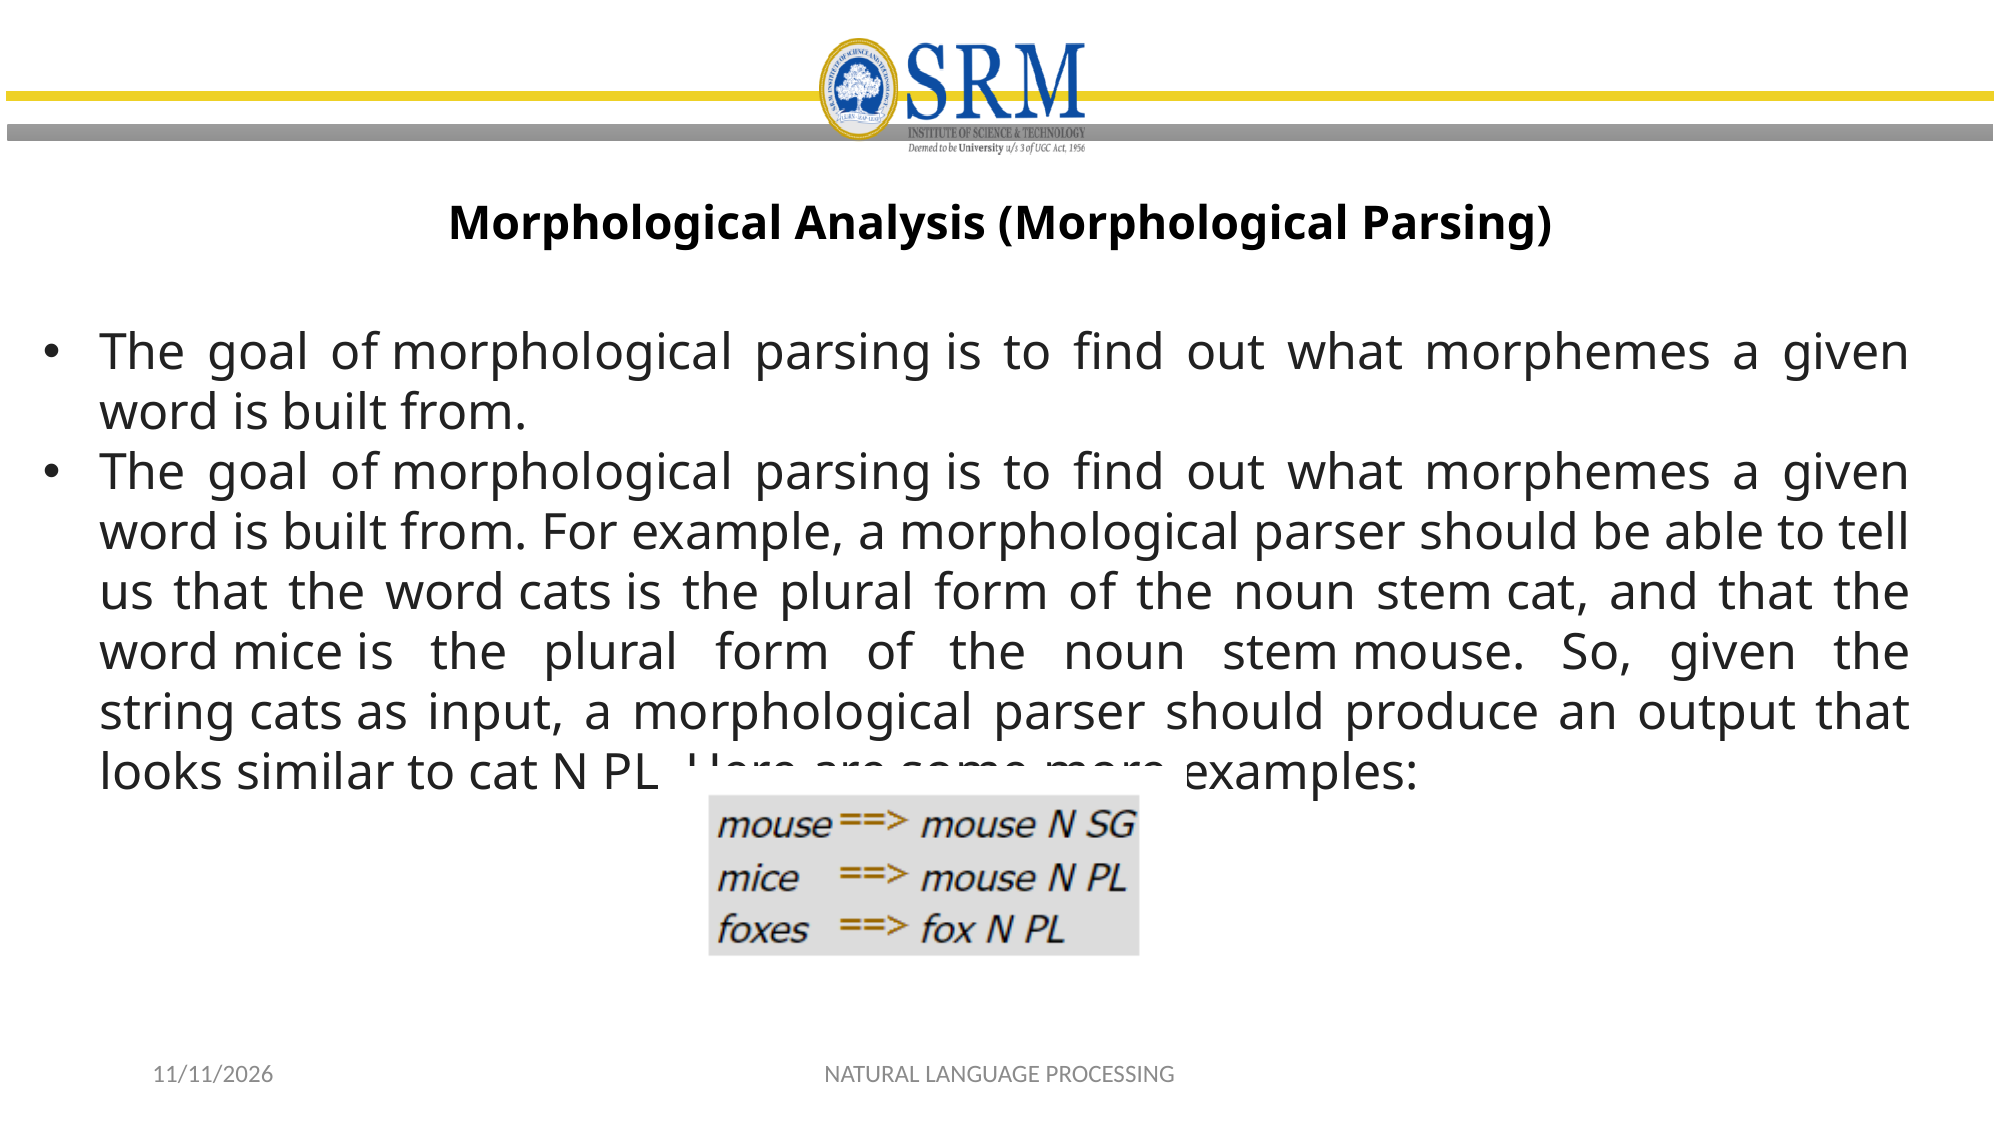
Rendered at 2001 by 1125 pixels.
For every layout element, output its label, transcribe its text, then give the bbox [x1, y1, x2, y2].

title Morphological Analysis (Morphological Parsing) [137, 141, 1863, 258]
text_box [1085, 124, 1993, 141]
text_box [6, 91, 819, 101]
picture [658, 766, 1187, 994]
text_box [7, 124, 819, 141]
text_box [1085, 91, 1994, 101]
picture [819, 38, 1085, 155]
text_box The goal of morphological parsing is to find out what morphemes a given word is built from. The goal of morphological parsing is to find out what morphemes a given word is built from. For example, a morphological parser should be able to tell us that the word cats is the plural form of the noun stem cat, and that the word mice is the plural form of the noun stem mouse. So, given the string cats as input, a morphological parser should produce an output that looks similar to cat N PL. Here are some more examples: [28, 312, 1927, 868]
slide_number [137, 1042, 588, 1103]
footer NATURAL LANGUAGE PROCESSING [662, 1042, 1338, 1103]
